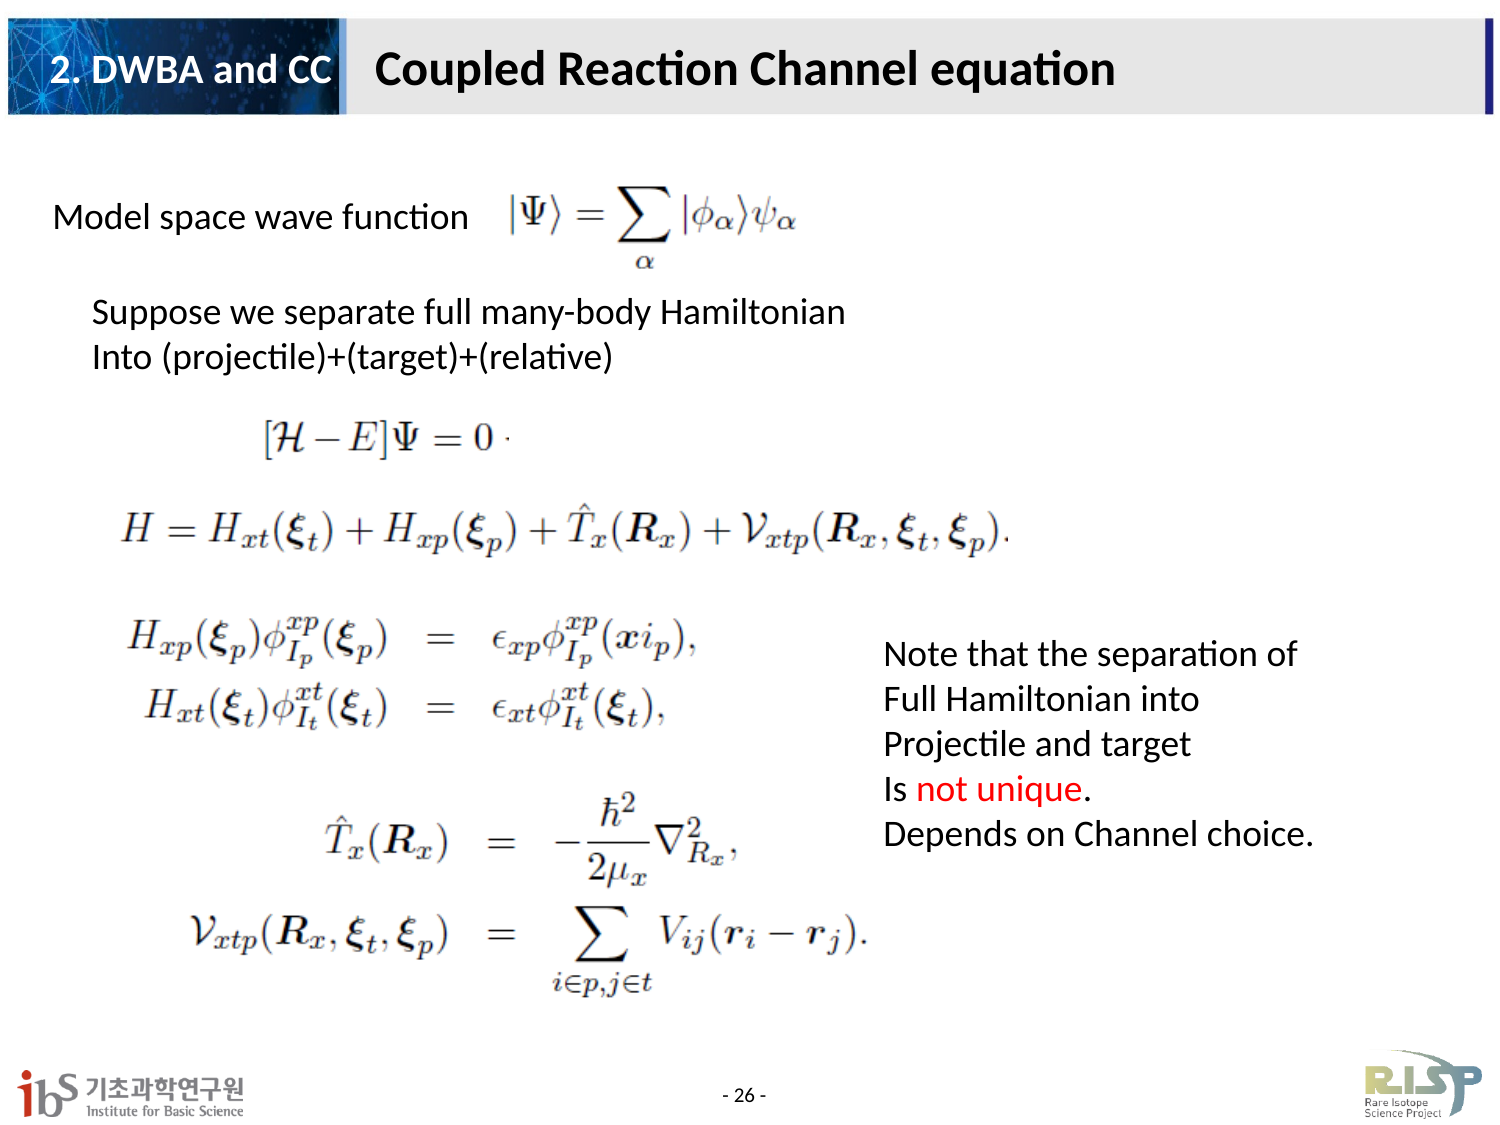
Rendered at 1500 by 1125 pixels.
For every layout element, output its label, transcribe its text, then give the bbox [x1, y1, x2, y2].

picture [253, 411, 509, 468]
picture [17, 1070, 243, 1117]
picture [478, 160, 818, 280]
text_box Note that the separation of Full Hamiltonian into Projectile and target Is not unique. Depends on Channel choice. [868, 621, 1459, 862]
picture [112, 603, 705, 746]
text_box Suppose we separate full many-body Hamiltonian Into (projectile)+(target)+(relative) [77, 279, 871, 384]
picture [112, 489, 1008, 572]
text_box Model space wave function [37, 184, 478, 245]
picture [137, 773, 869, 1018]
picture [2, 10, 1500, 130]
picture [1364, 1049, 1482, 1119]
